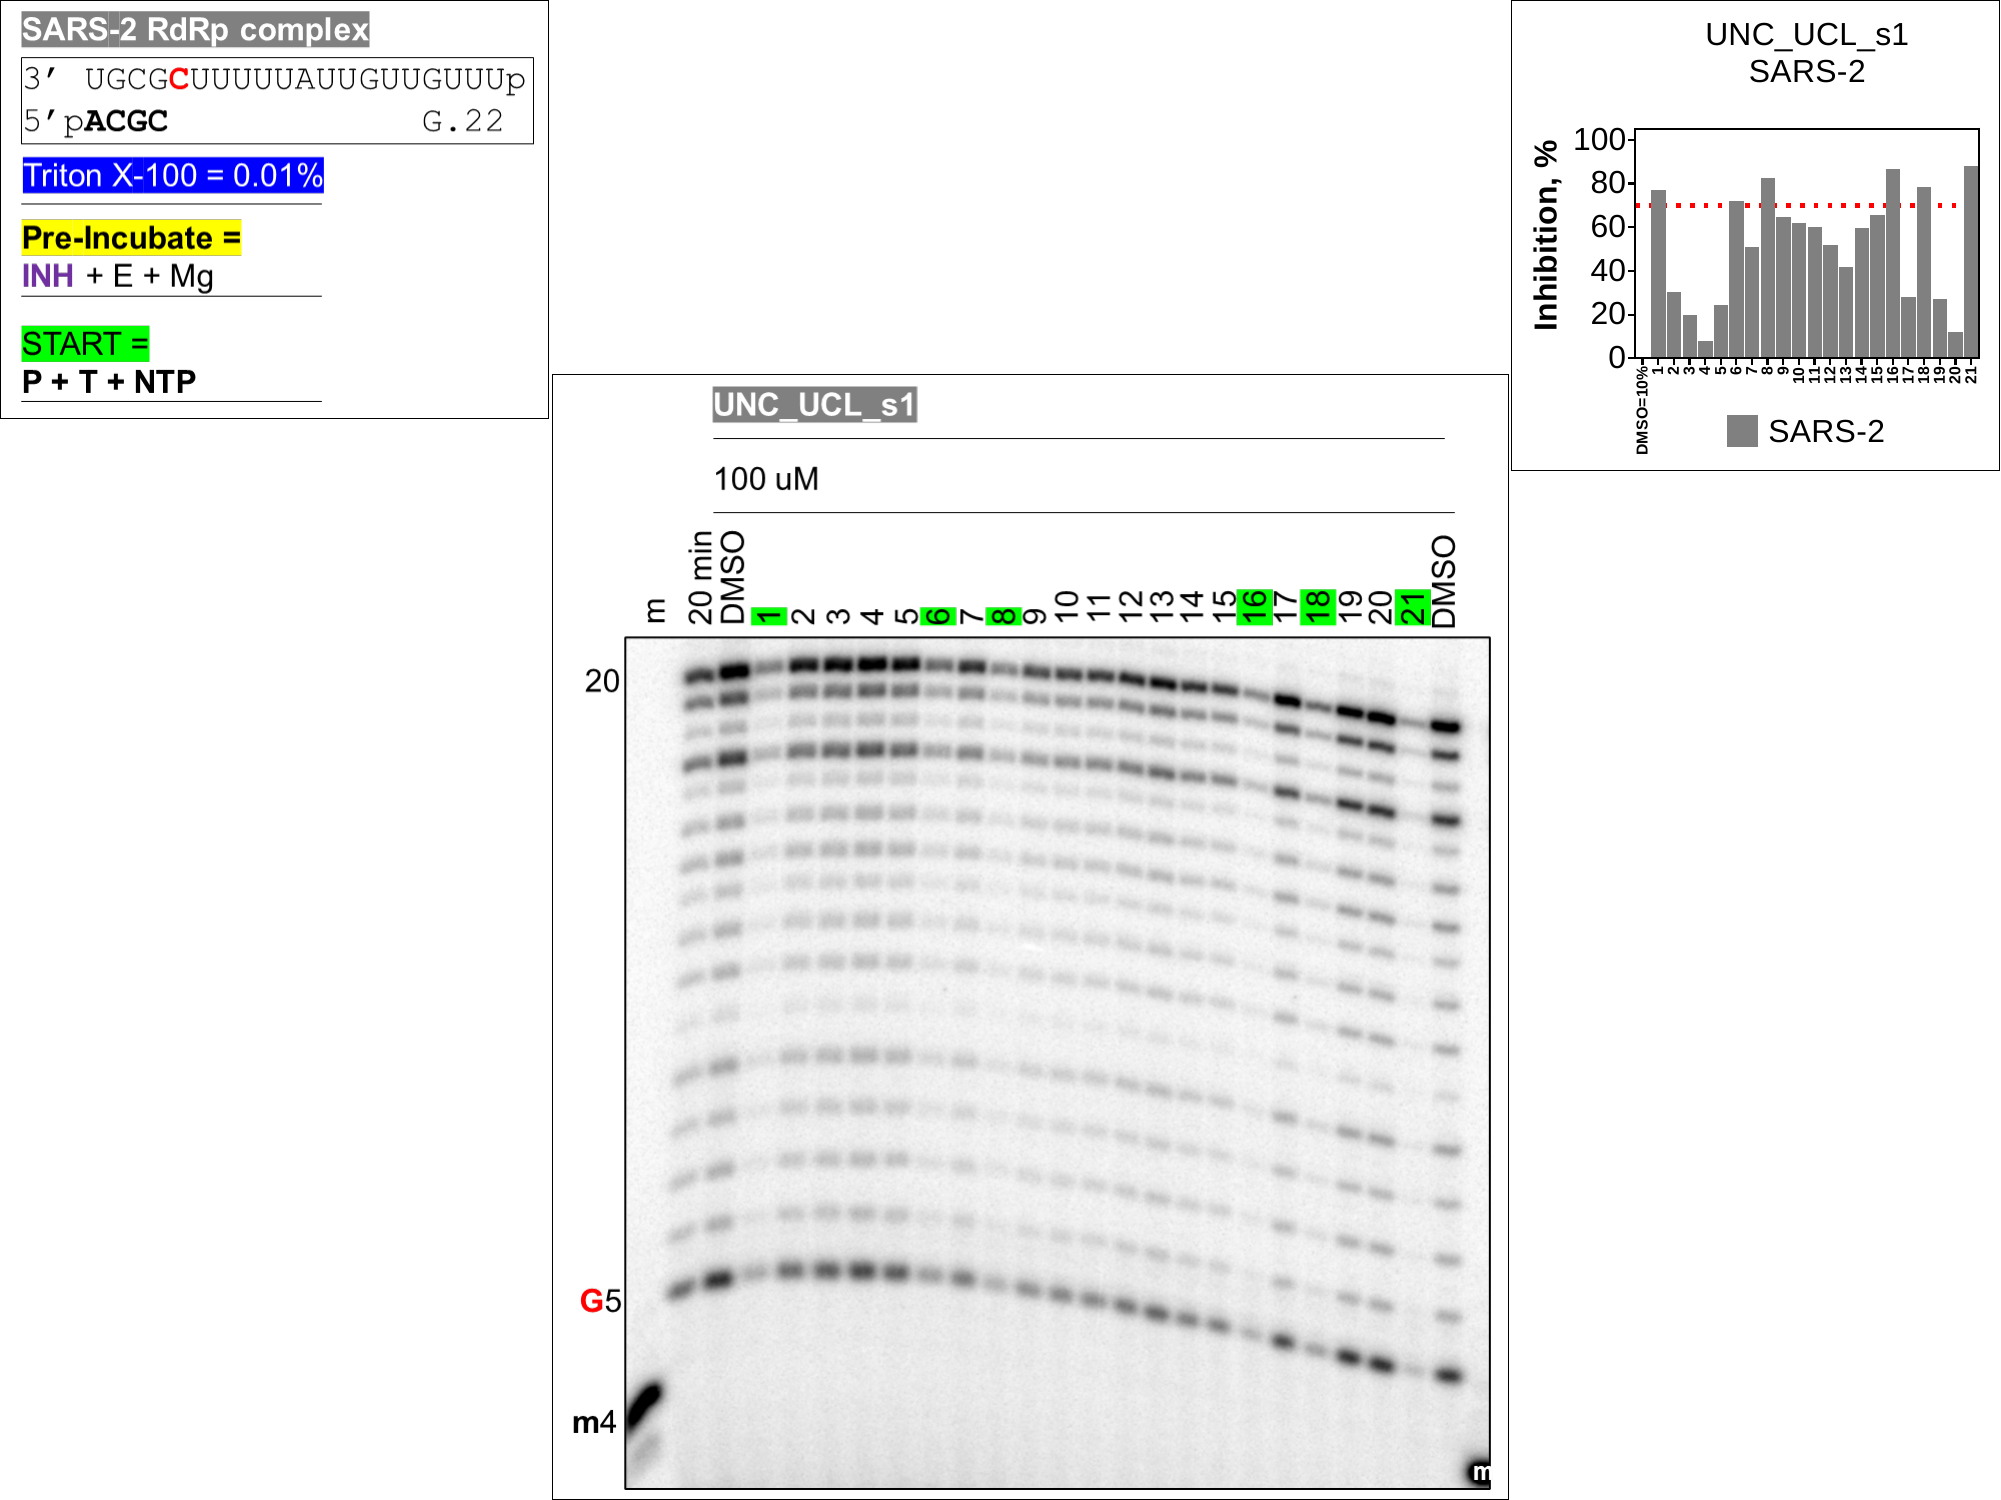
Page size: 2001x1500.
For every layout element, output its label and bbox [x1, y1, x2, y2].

picture [551, 374, 1509, 1500]
picture [0, 0, 550, 420]
text_box [1511, 0, 2000, 471]
